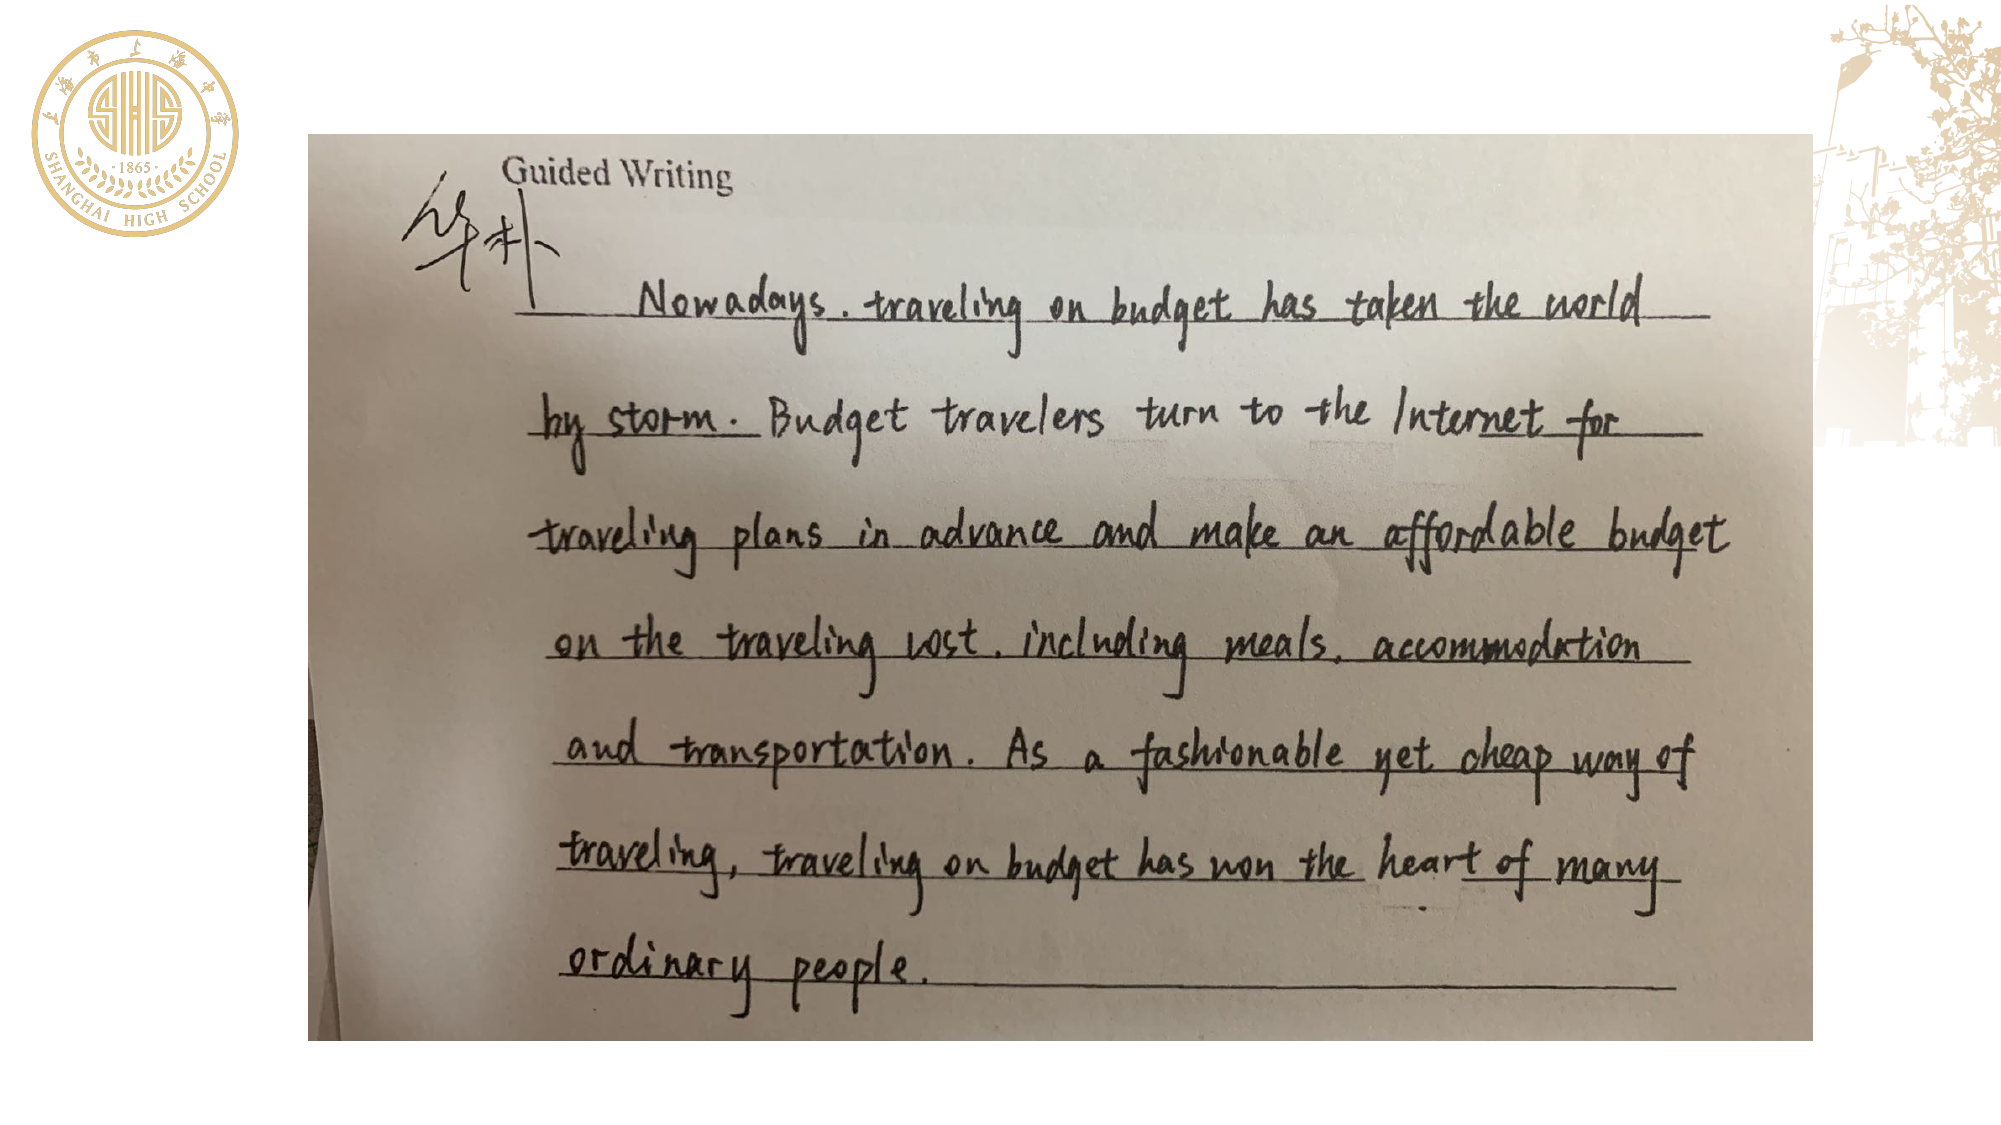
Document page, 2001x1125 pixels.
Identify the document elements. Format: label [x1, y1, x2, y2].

picture [25, 25, 247, 243]
list [308, 134, 1813, 1041]
